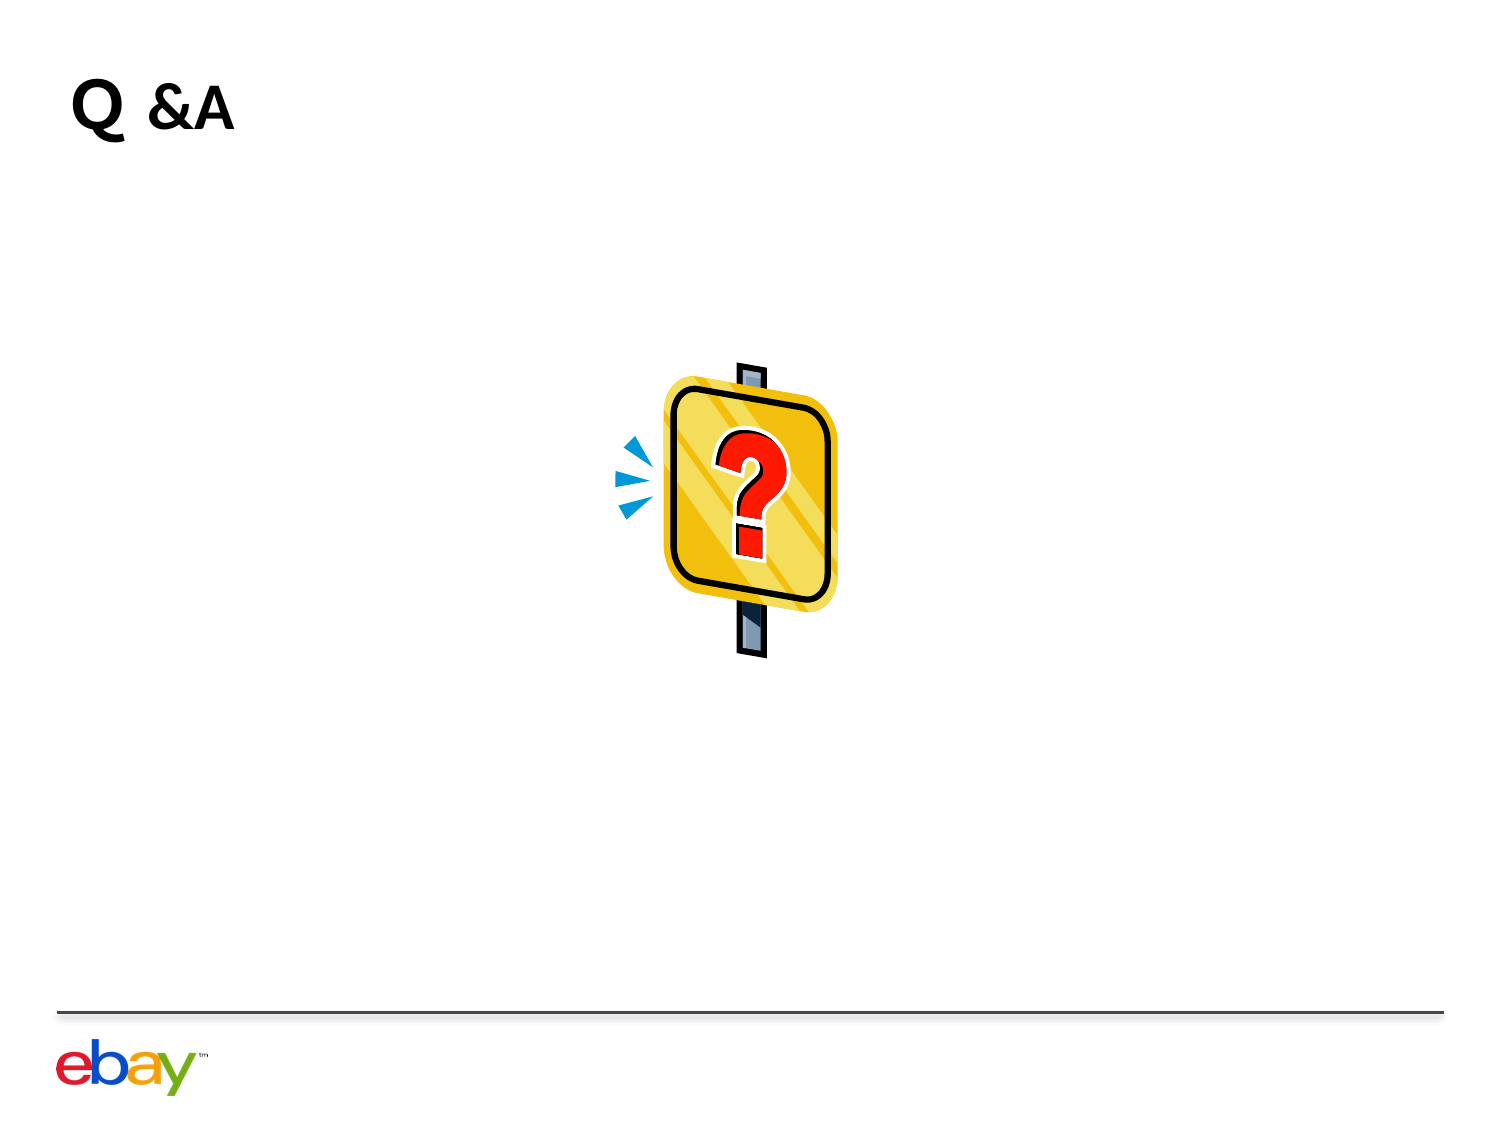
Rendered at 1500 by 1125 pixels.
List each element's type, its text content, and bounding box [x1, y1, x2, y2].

picture [615, 362, 838, 659]
picture [56, 1039, 208, 1096]
title Ｑ&A [50, 45, 1401, 151]
